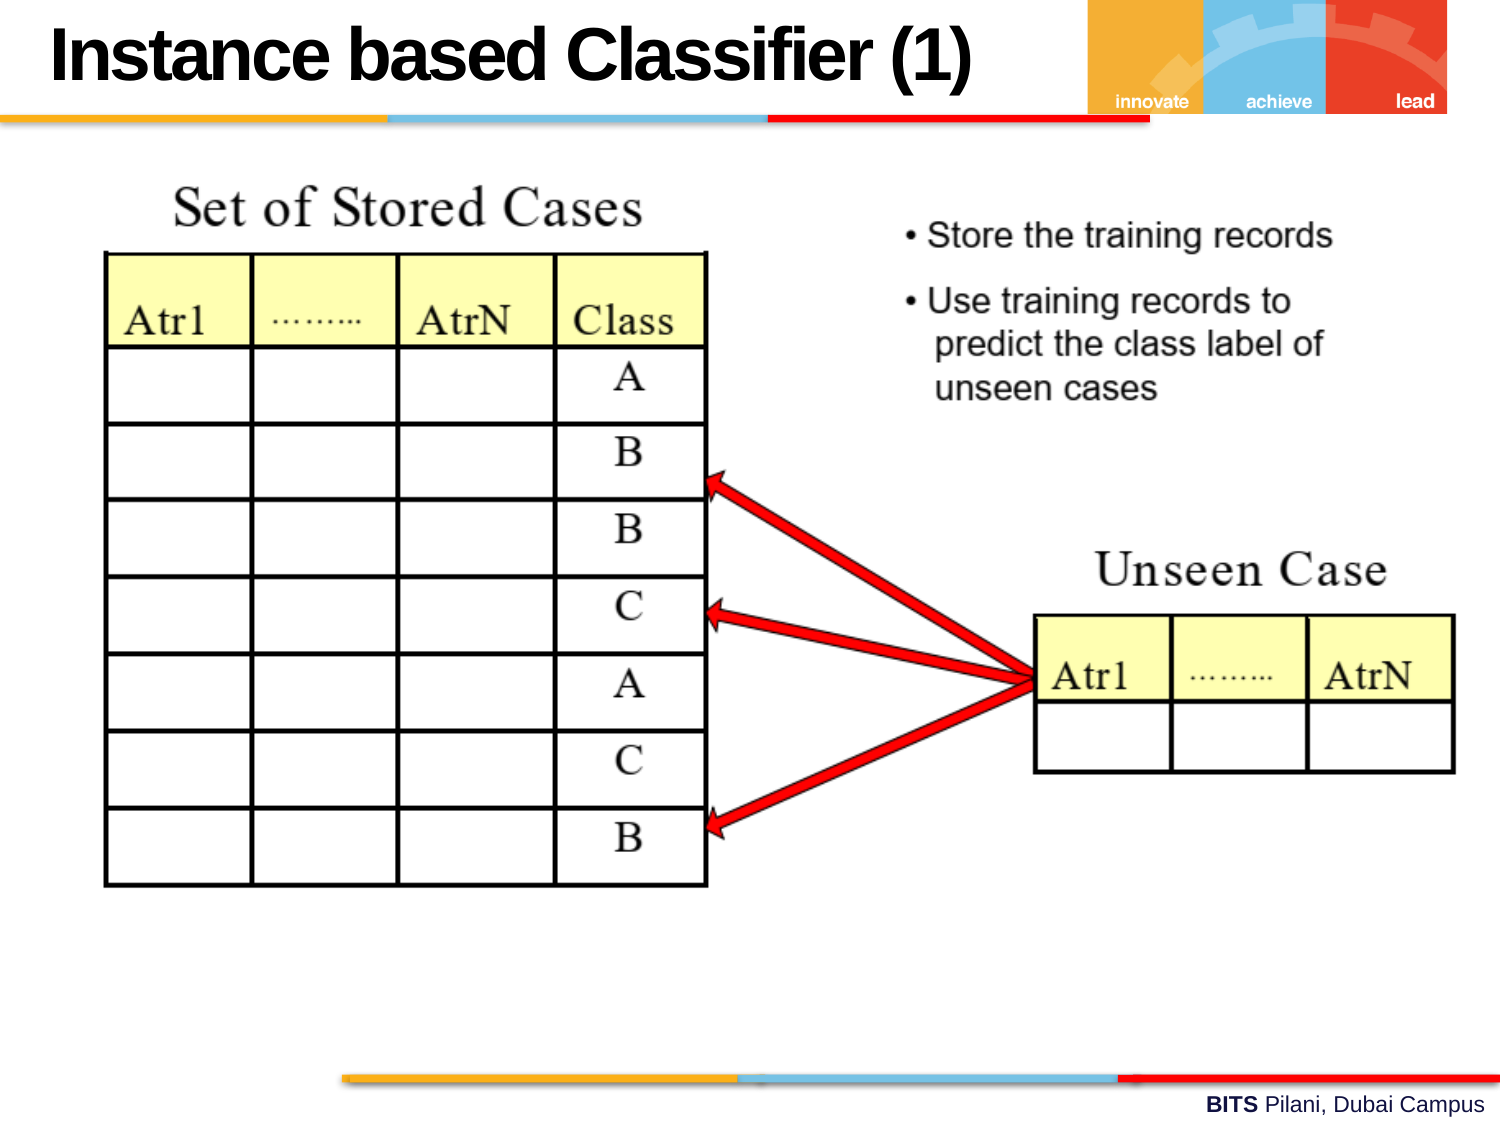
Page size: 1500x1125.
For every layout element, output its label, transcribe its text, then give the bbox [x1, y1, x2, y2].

picture [17, 174, 1466, 893]
list Instance based Classifier (1) [34, 27, 1073, 88]
picture [1087, 0, 1448, 114]
